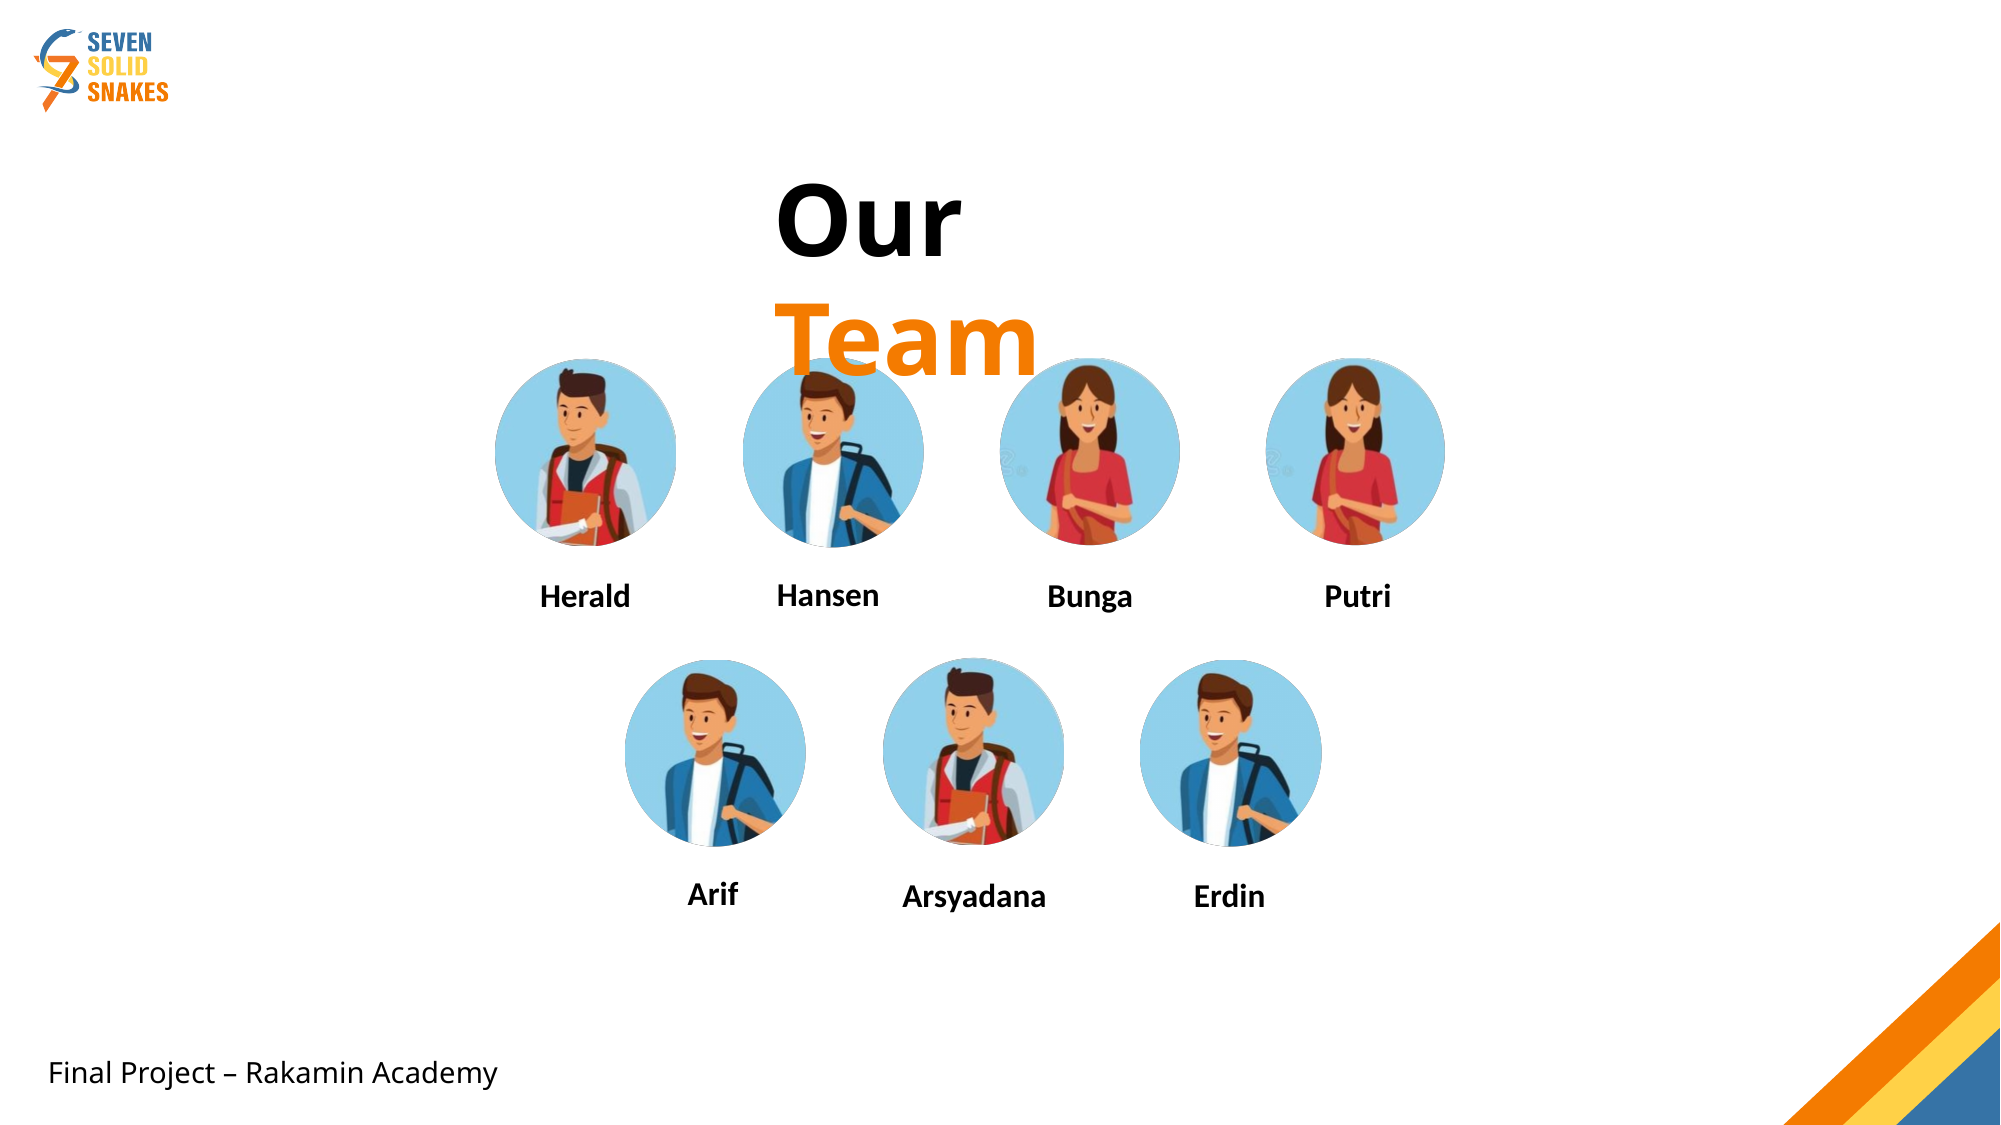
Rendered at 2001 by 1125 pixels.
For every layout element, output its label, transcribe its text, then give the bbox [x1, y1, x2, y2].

text_box Herald [458, 566, 701, 621]
picture [999, 358, 1181, 546]
text_box Final Project – Rakamin Academy [33, 1046, 639, 1097]
text_box [1841, 976, 2000, 1125]
text_box Erdin [1102, 866, 1358, 922]
text_box [1894, 1026, 2000, 1125]
picture [882, 657, 1064, 845]
picture [1140, 660, 1322, 857]
picture [495, 358, 676, 546]
picture [625, 660, 806, 857]
text_box Our Team [758, 148, 1241, 404]
text_box Arsyadana [847, 866, 1102, 922]
text_box Putri [1230, 566, 1486, 622]
text_box Hansen [701, 566, 956, 621]
picture [743, 358, 924, 558]
text_box [1781, 920, 2000, 1125]
text_box Bunga [962, 567, 1218, 622]
picture [33, 27, 169, 113]
picture [1265, 358, 1446, 546]
text_box Arif [585, 865, 841, 920]
